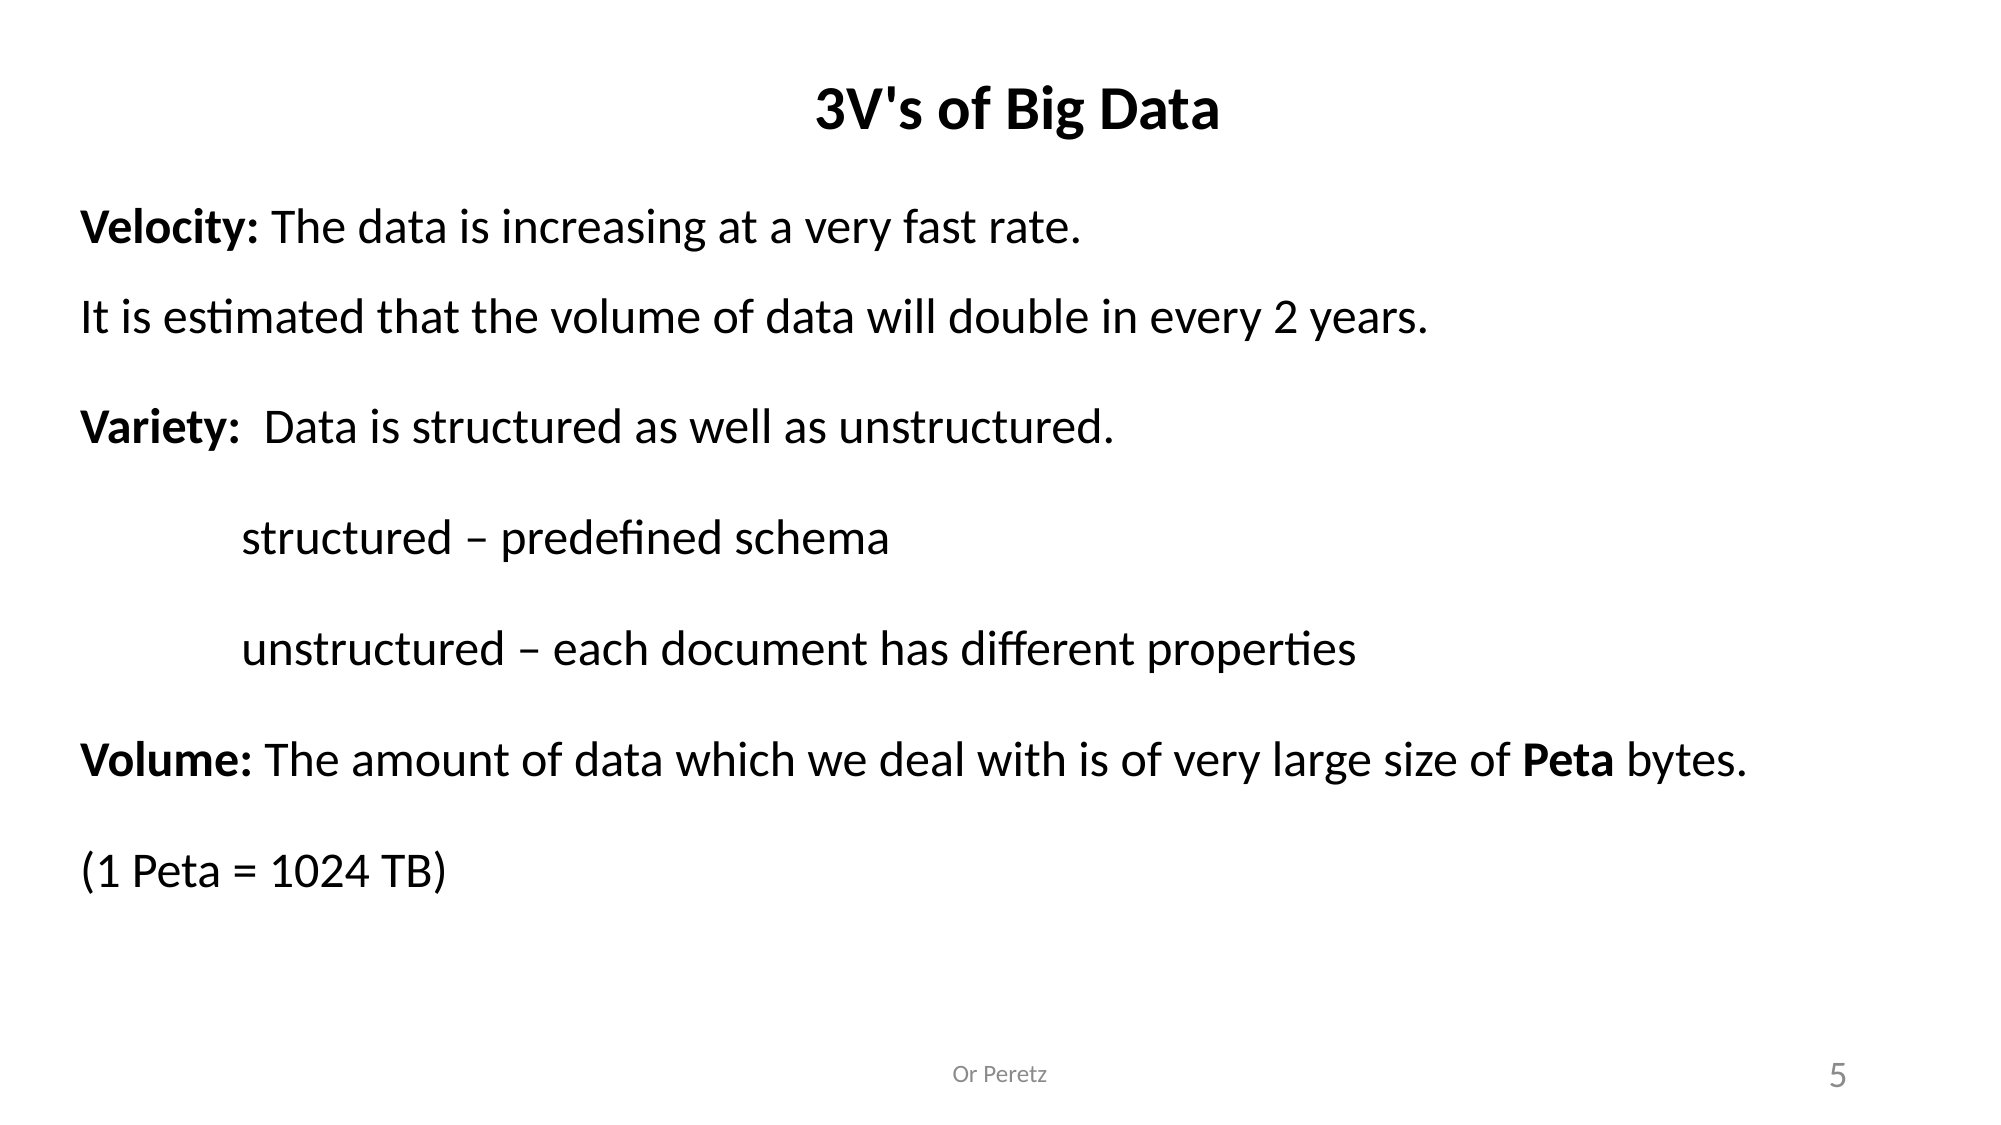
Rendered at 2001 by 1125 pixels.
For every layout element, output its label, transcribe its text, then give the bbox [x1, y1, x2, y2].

list 3V's of Big Data Velocity: The data is increasing at a very fast rate. It is estimated that the volume of data will double in every 2 years. Variety: Data is structured as well as unstructured. structured – predefined schema unstructured – each document has different properties Volume: The amount of data which we deal with is of very large size of Peta bytes. (1 Peta = 1024 TB) [65, 22, 1971, 1087]
slide_number 5 [1412, 1042, 1863, 1103]
footer Or Peretz [662, 1042, 1338, 1103]
